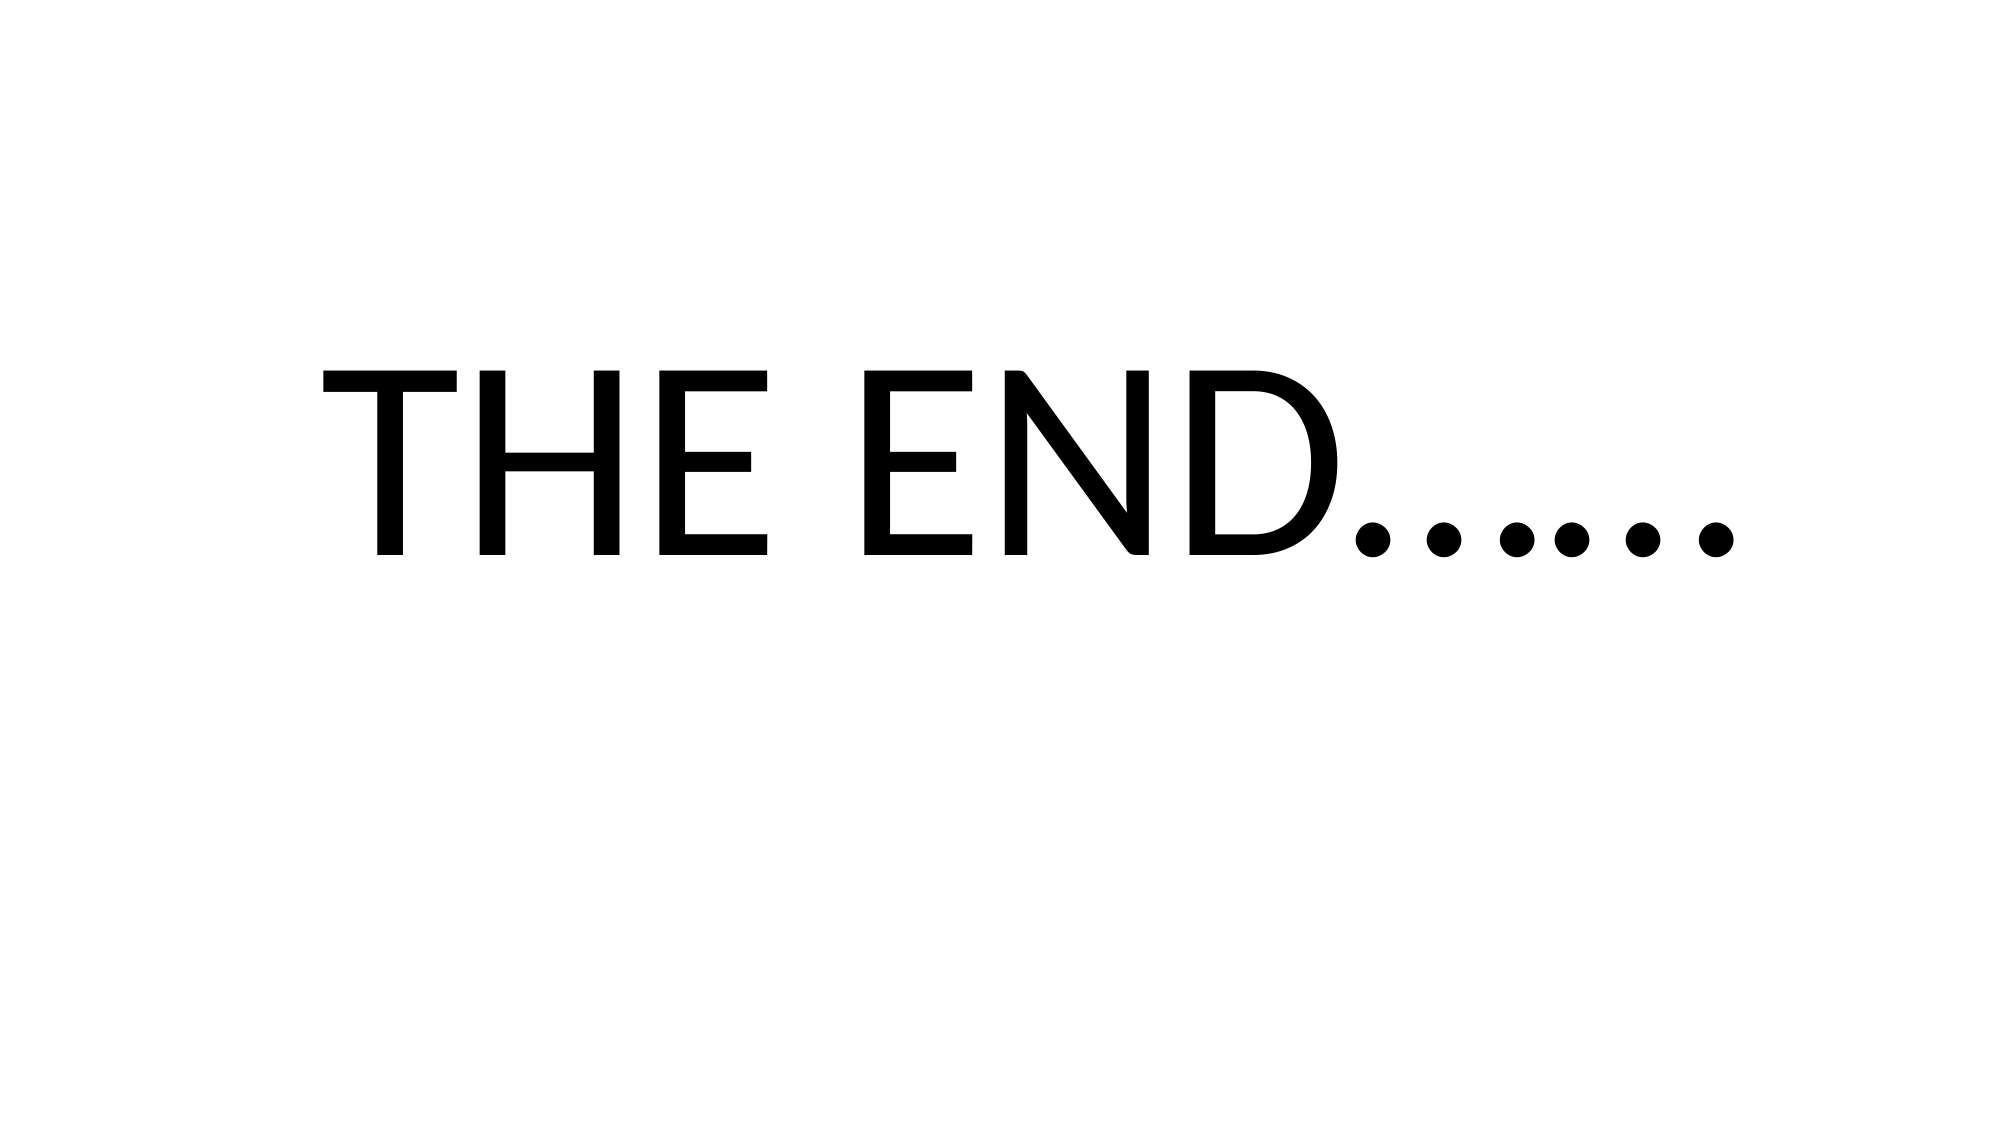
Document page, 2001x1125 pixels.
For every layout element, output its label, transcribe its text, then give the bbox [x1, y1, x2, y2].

list THE END…… [137, 299, 1863, 1014]
